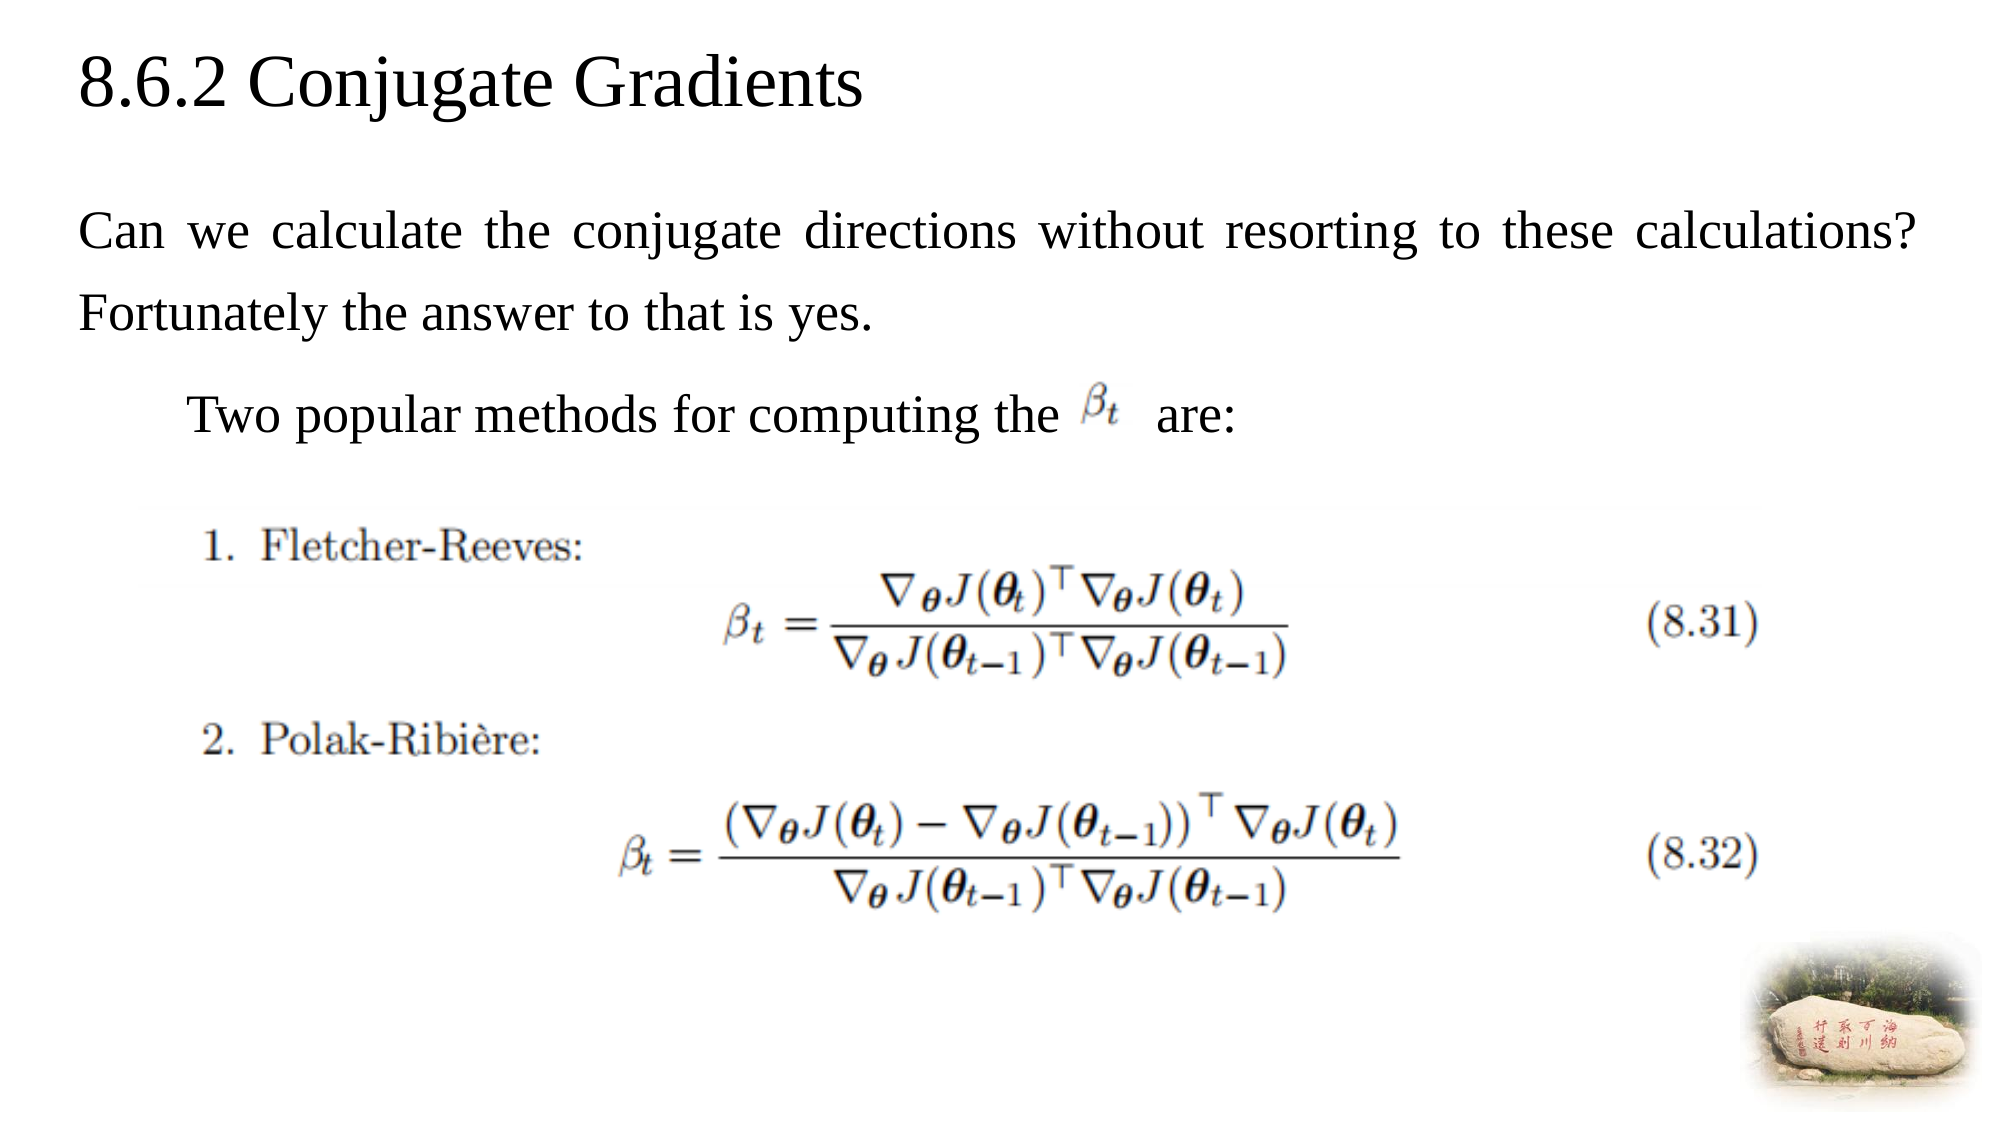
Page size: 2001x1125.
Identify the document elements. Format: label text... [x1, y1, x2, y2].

picture [1079, 365, 1133, 433]
list Can we calculate the conjugate directions without resorting to these calculations? Fortunately the answer to that is yes. Two popular methods for computing the are: [63, 171, 1936, 1014]
picture [1740, 927, 1985, 1112]
title 8.6.2 Conjugate Gradients [63, 21, 1936, 142]
picture [131, 503, 1810, 942]
